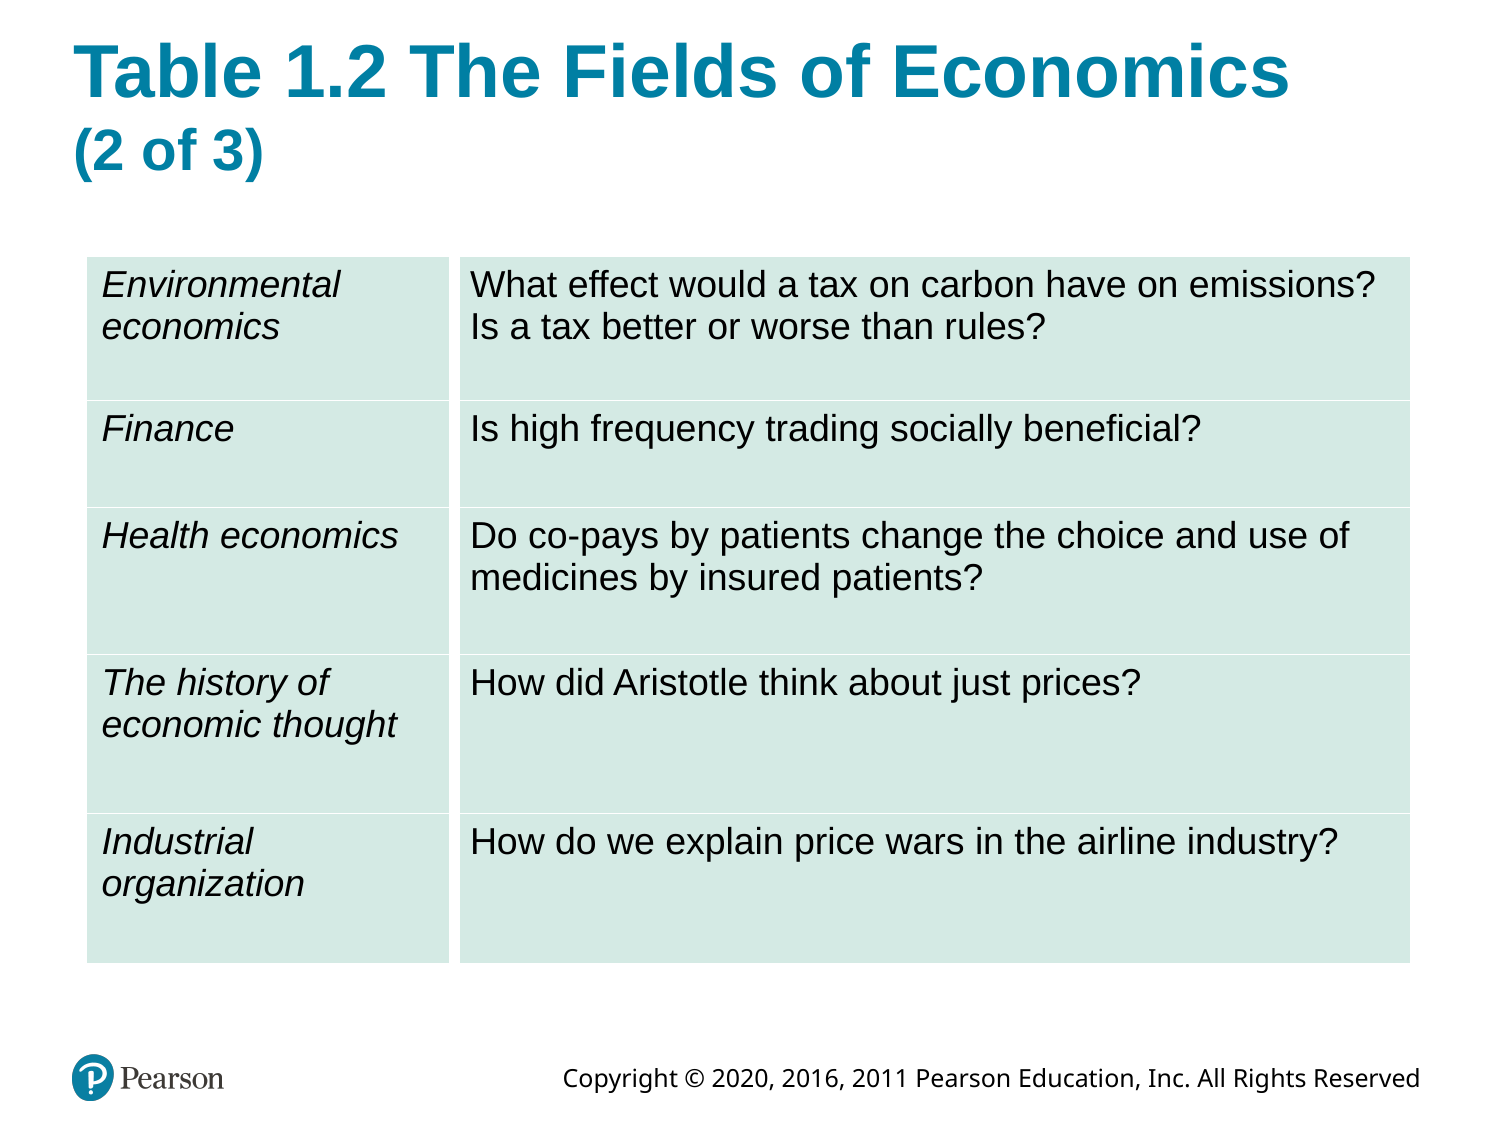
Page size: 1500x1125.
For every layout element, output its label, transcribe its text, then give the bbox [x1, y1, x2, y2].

table_cell The history of economic thought [87, 655, 449, 813]
picture [98, 1054, 224, 1101]
table_cell Is high frequency trading socially beneficial? [460, 401, 1410, 507]
title Table 1.2 The Fields of Economics (2 of 3) [58, 0, 1409, 198]
picture [80, 1063, 106, 1088]
table_cell Health economics [87, 508, 449, 654]
table_cell Do co-pays by patients change the choice and use of medicines by insured patients? [460, 508, 1410, 654]
picture [72, 1087, 83, 1101]
table_cell Finance [87, 401, 449, 507]
table_header Environmental economics [87, 257, 449, 400]
table_cell Industrial organization [87, 814, 449, 963]
table_cell How did Aristotle think about just prices? [460, 655, 1410, 813]
picture [72, 1054, 88, 1070]
table_cell How do we explain price wars in the airline industry? [460, 814, 1410, 963]
table_header What effect would a tax on carbon have on emissions? Is a tax better or worse than rules? [460, 257, 1410, 400]
